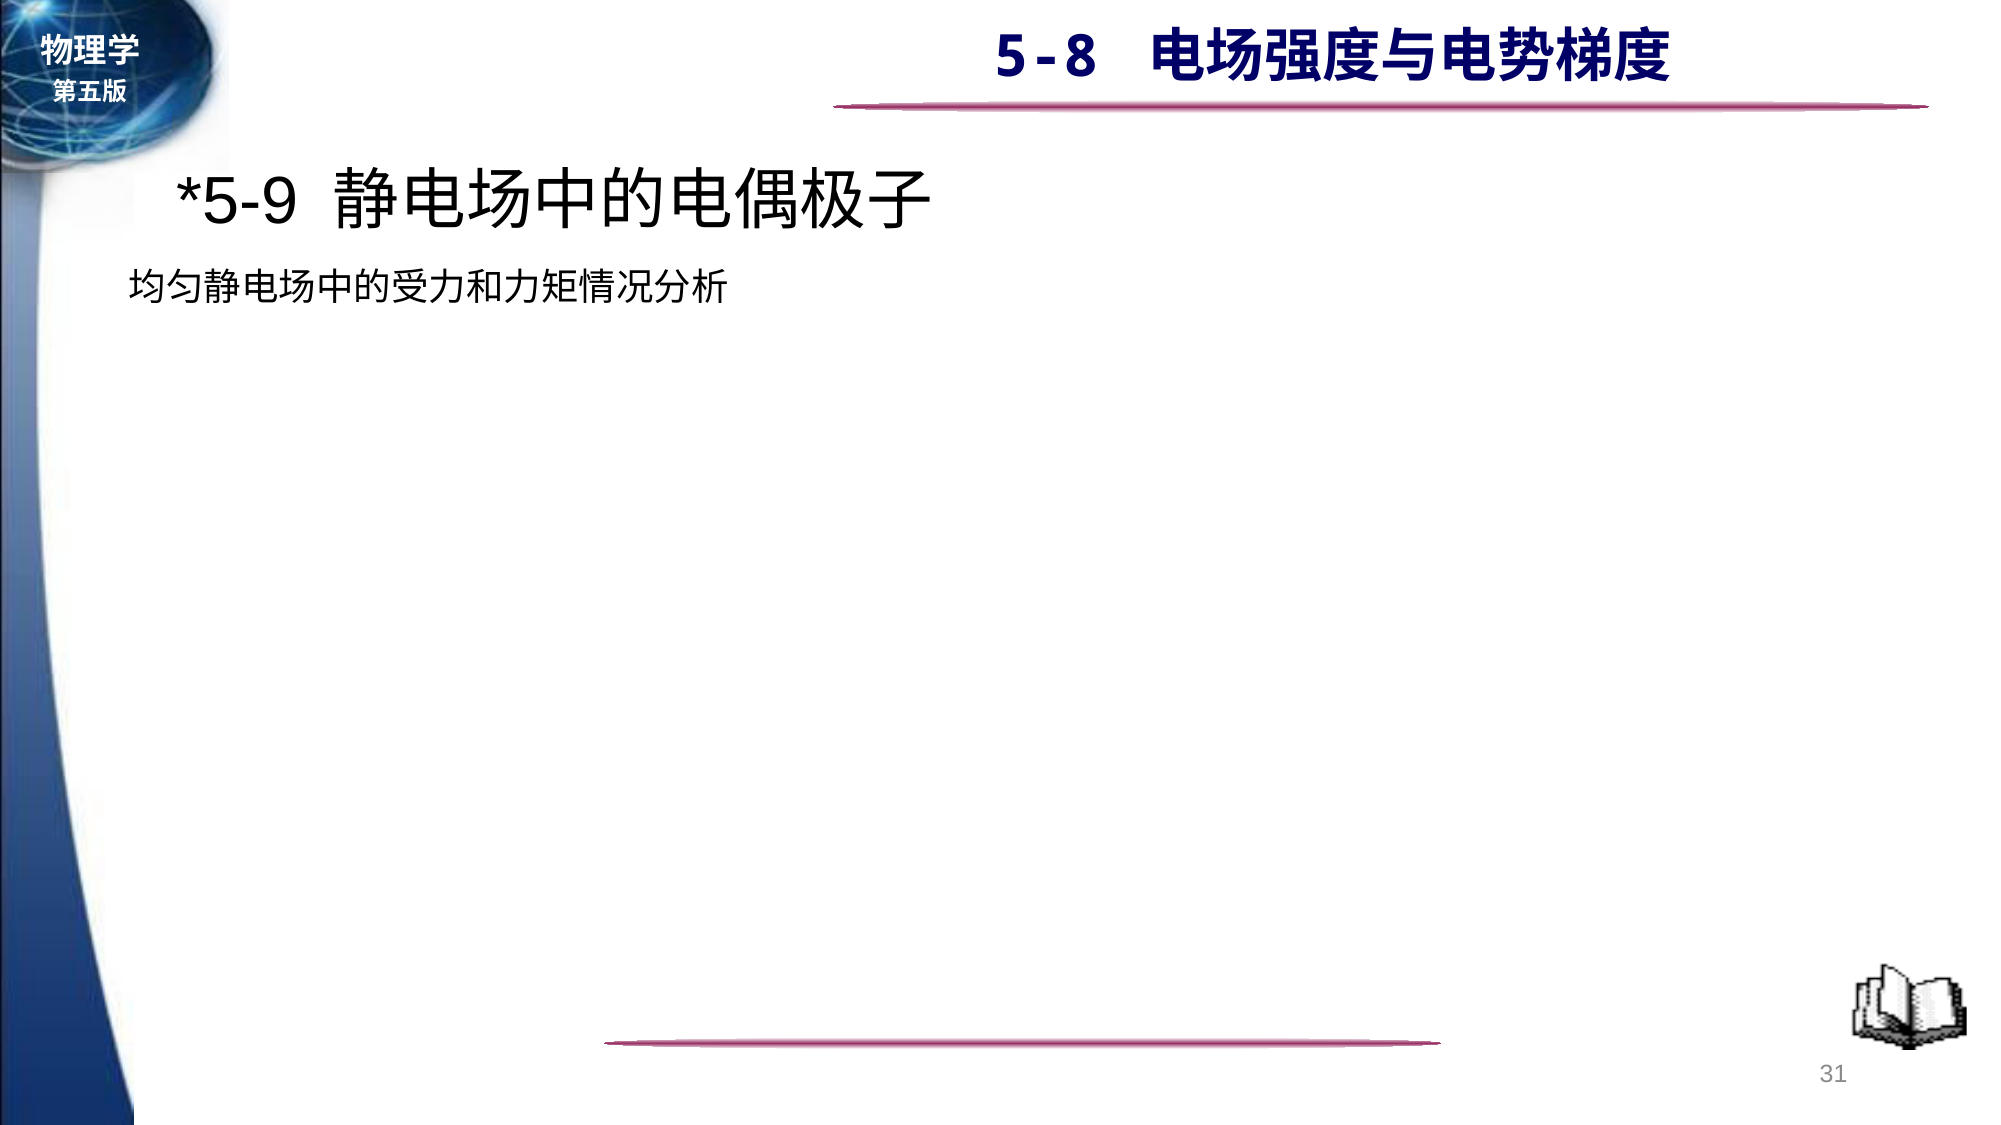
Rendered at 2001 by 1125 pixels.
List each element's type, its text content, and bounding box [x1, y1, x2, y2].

slide_number 31 [1412, 1042, 1863, 1103]
picture [1850, 962, 1967, 1050]
text_box 均匀静电场中的受力和力矩情况分析 [114, 255, 1248, 315]
picture [0, 0, 229, 1125]
text_box *5-9 静电场中的电偶极子 [161, 148, 1473, 244]
